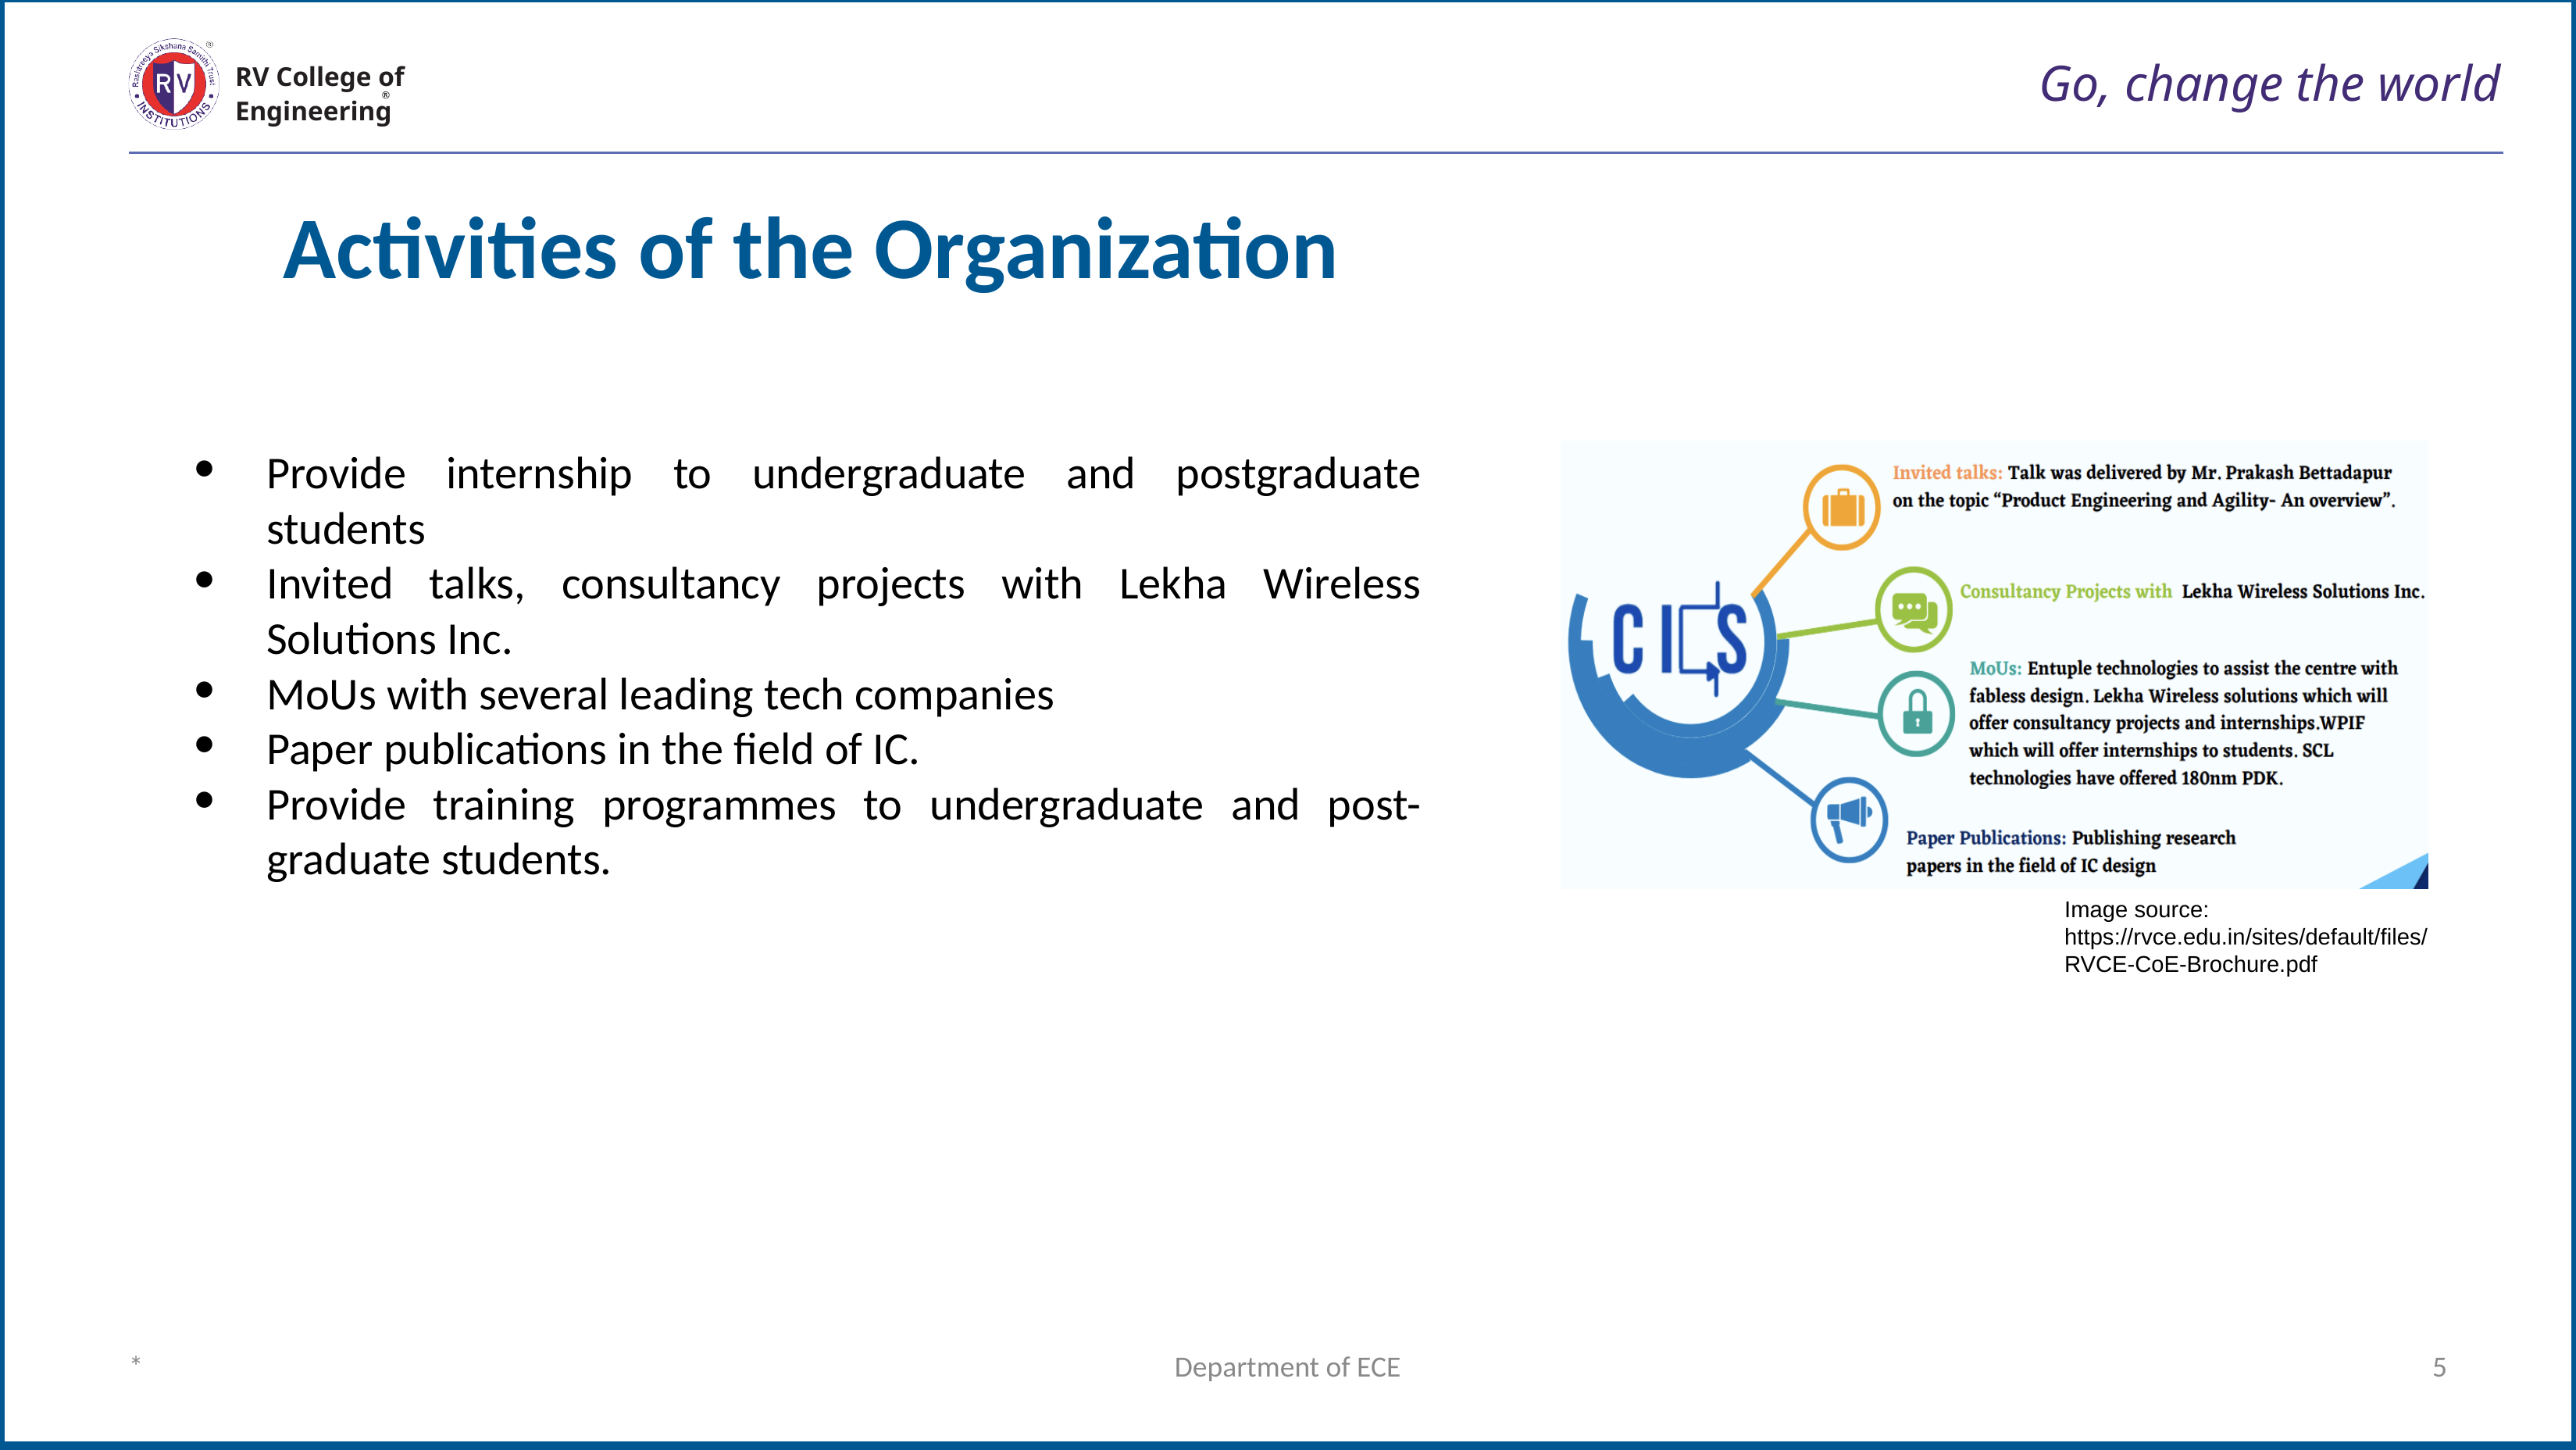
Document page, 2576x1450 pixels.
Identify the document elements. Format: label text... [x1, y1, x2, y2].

text_box Activities of the Organization [283, 189, 1597, 297]
text_box [128, 38, 219, 130]
text_box * [128, 1348, 722, 1384]
title Go, change the world [2029, 52, 2502, 295]
text_box 5 [1854, 1348, 2447, 1384]
picture [1560, 441, 2428, 890]
text_box Provide internship to undergraduate and postgraduate students Invited talks, consultancy projects with Lekha Wireless Solutions Inc. MoUs with several leading tech companies Paper publications in the field of IC. Provide training programmes to undergraduate and post-graduate students. [191, 441, 1422, 884]
text_box [0, 0, 2576, 1447]
text_box Image source: https://rvce.edu.in/sites/default/files/RVCE-CoE-Brochure.pdf [2053, 888, 2449, 983]
text_box RV College of Engineering [233, 55, 409, 127]
text_box Department of ECE [876, 1348, 1700, 1384]
